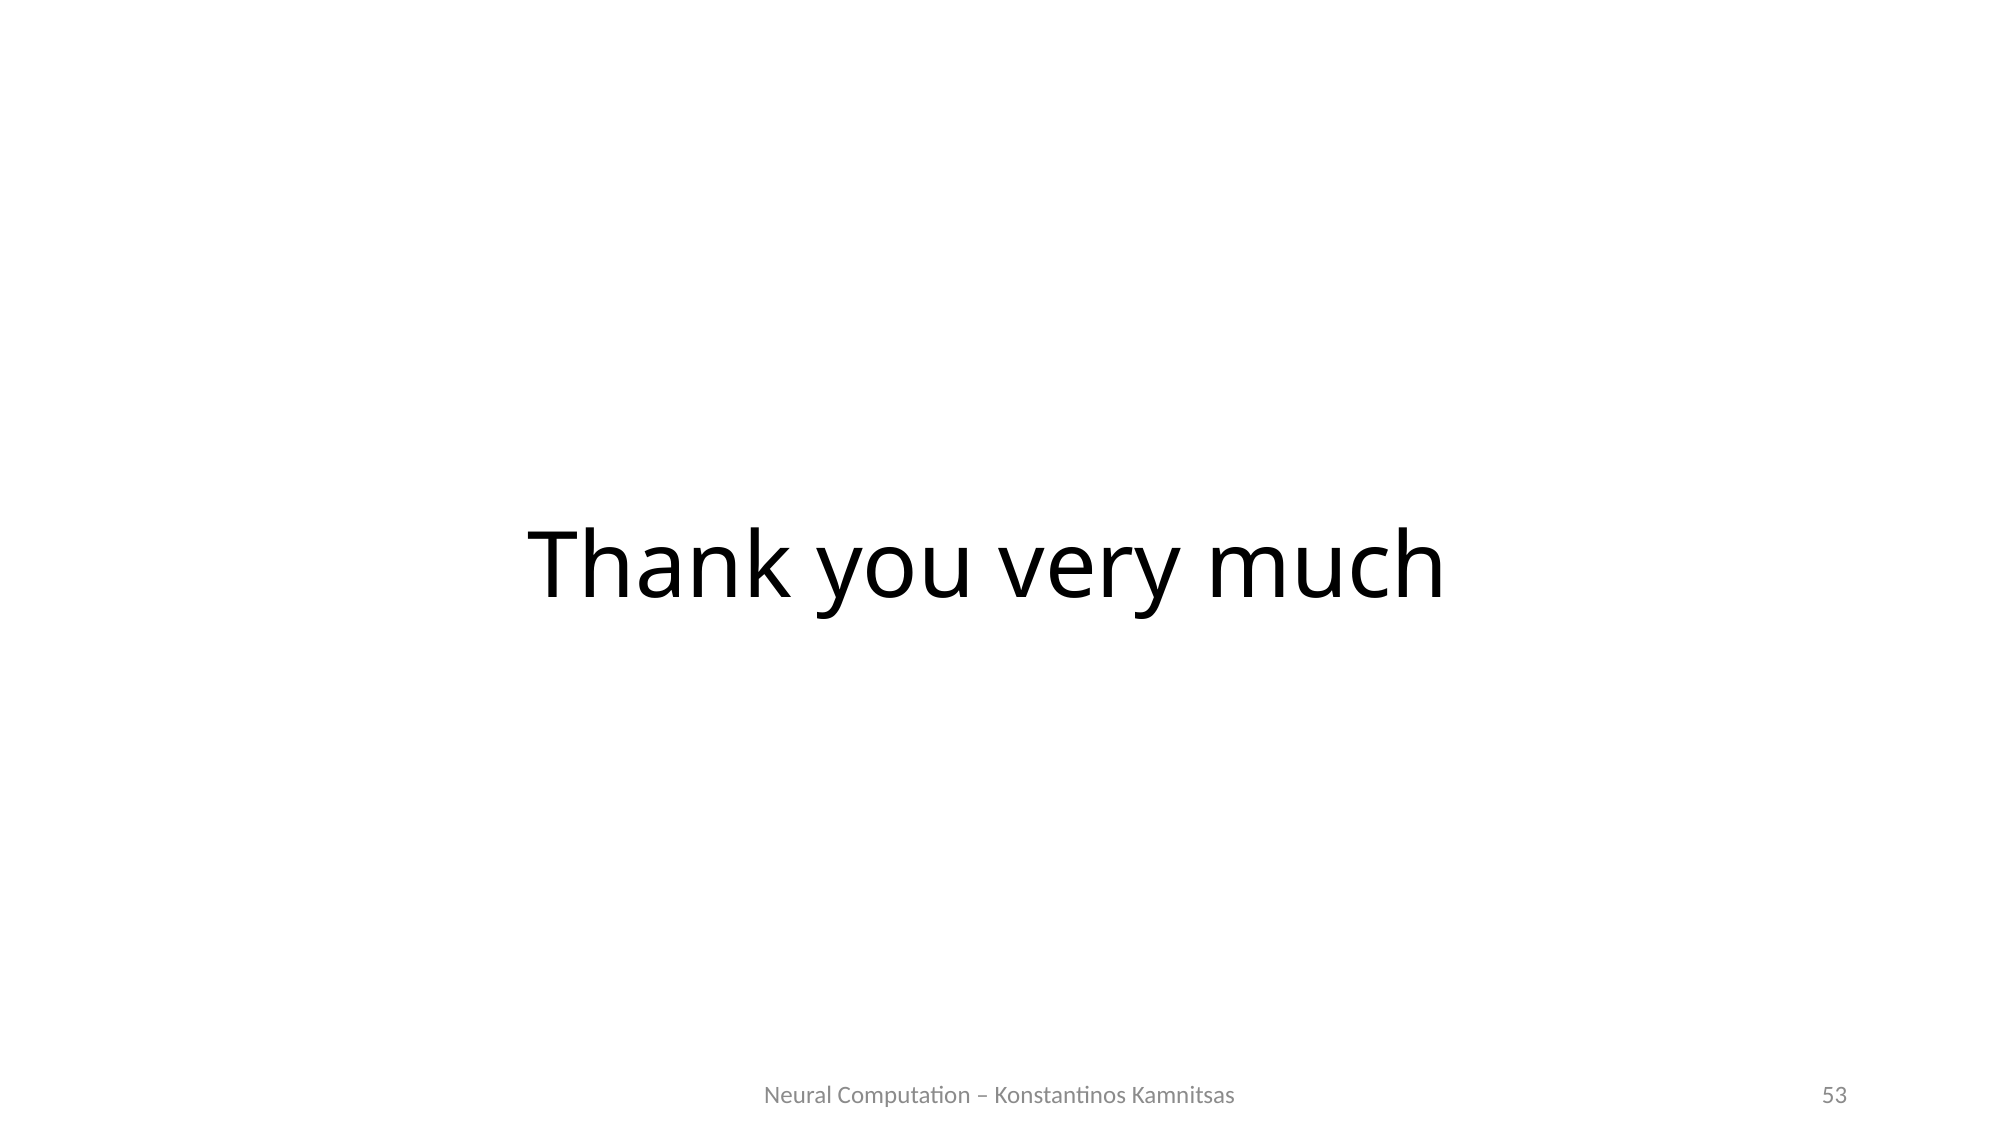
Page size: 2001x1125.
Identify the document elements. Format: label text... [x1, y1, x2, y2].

text_box Thank you very much [70, 458, 1907, 677]
slide_number 53 [1412, 1064, 1863, 1124]
footer Neural Computation – Konstantinos Kamnitsas [662, 1064, 1338, 1124]
